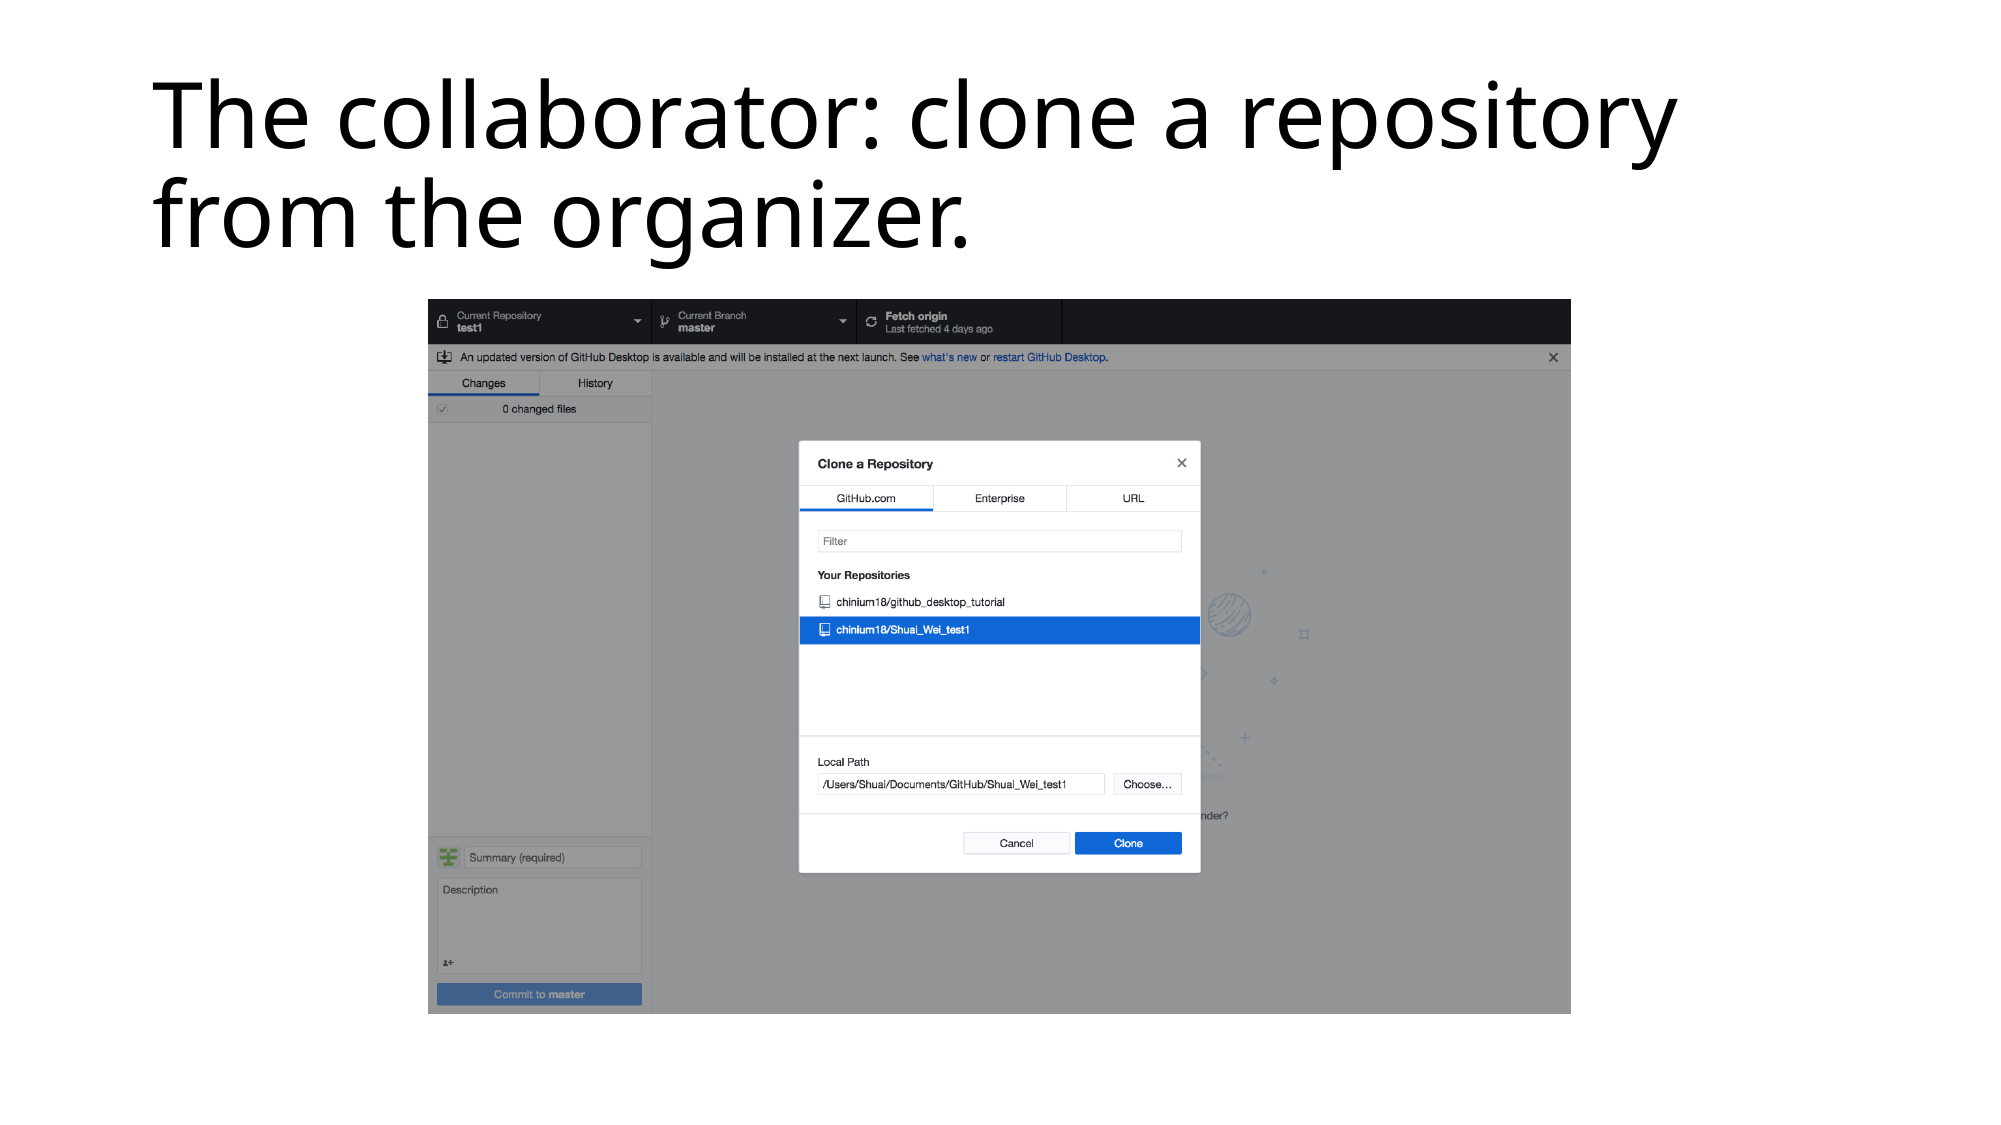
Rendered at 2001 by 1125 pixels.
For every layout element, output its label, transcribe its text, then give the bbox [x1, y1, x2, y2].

title The collaborator: clone a repository from the organizer. [137, 59, 1863, 278]
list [137, 299, 1863, 1014]
